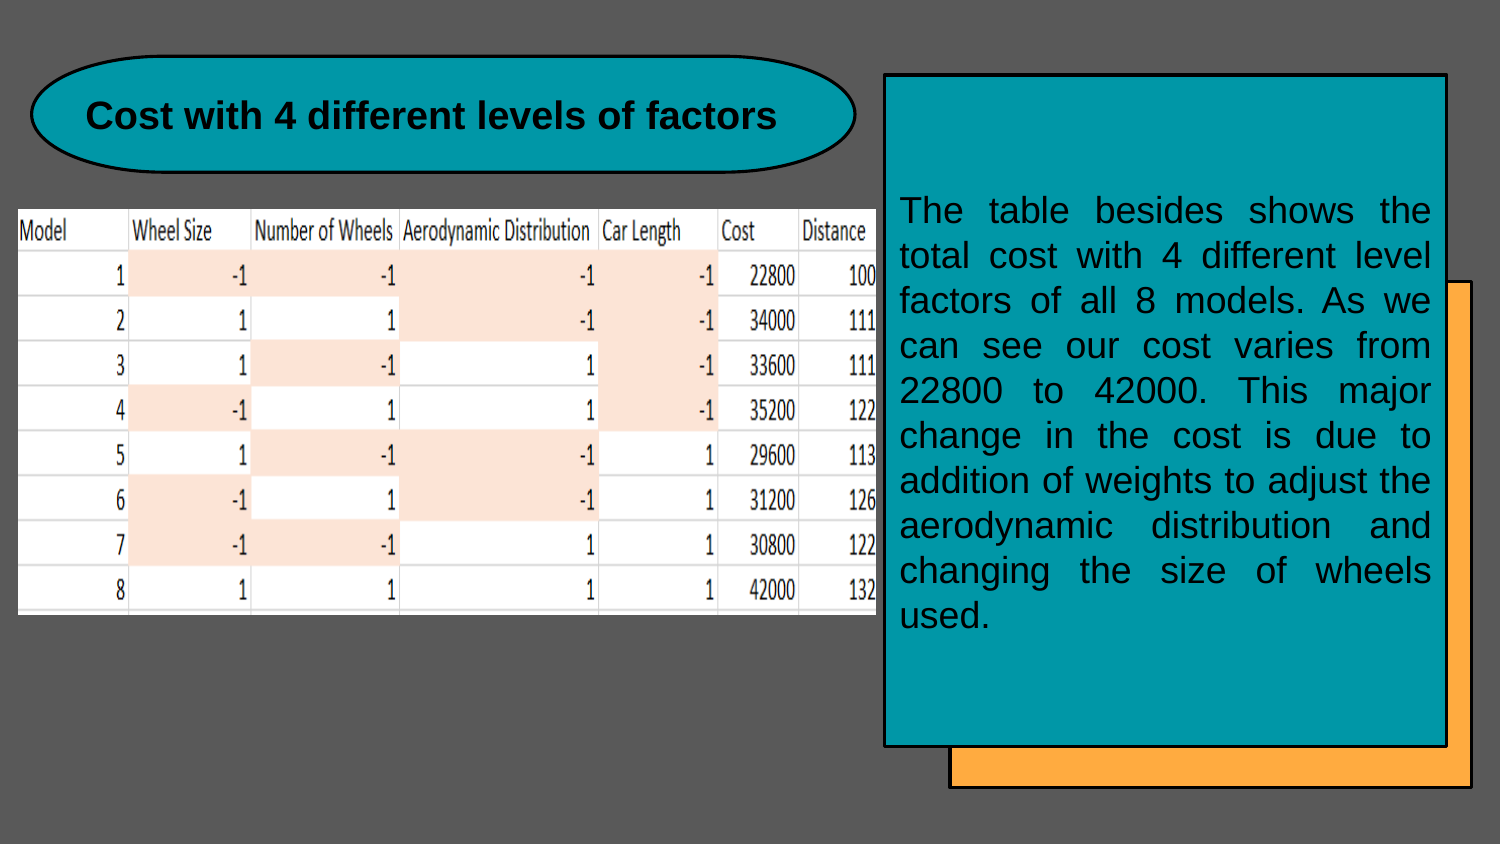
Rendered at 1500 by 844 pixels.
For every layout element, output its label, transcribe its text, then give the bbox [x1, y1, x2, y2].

text_box The table besides shows the total cost with 4 different level factors of all 8 models. As we can see our cost varies from 22800 to 42000. This major change in the cost is due to addition of weights to adjust the aerodynamic distribution and changing the size of wheels used. [884, 74, 1447, 747]
text_box [950, 281, 1472, 788]
picture [18, 208, 876, 615]
text_box Cost with 4 different levels of factors [31, 56, 856, 173]
